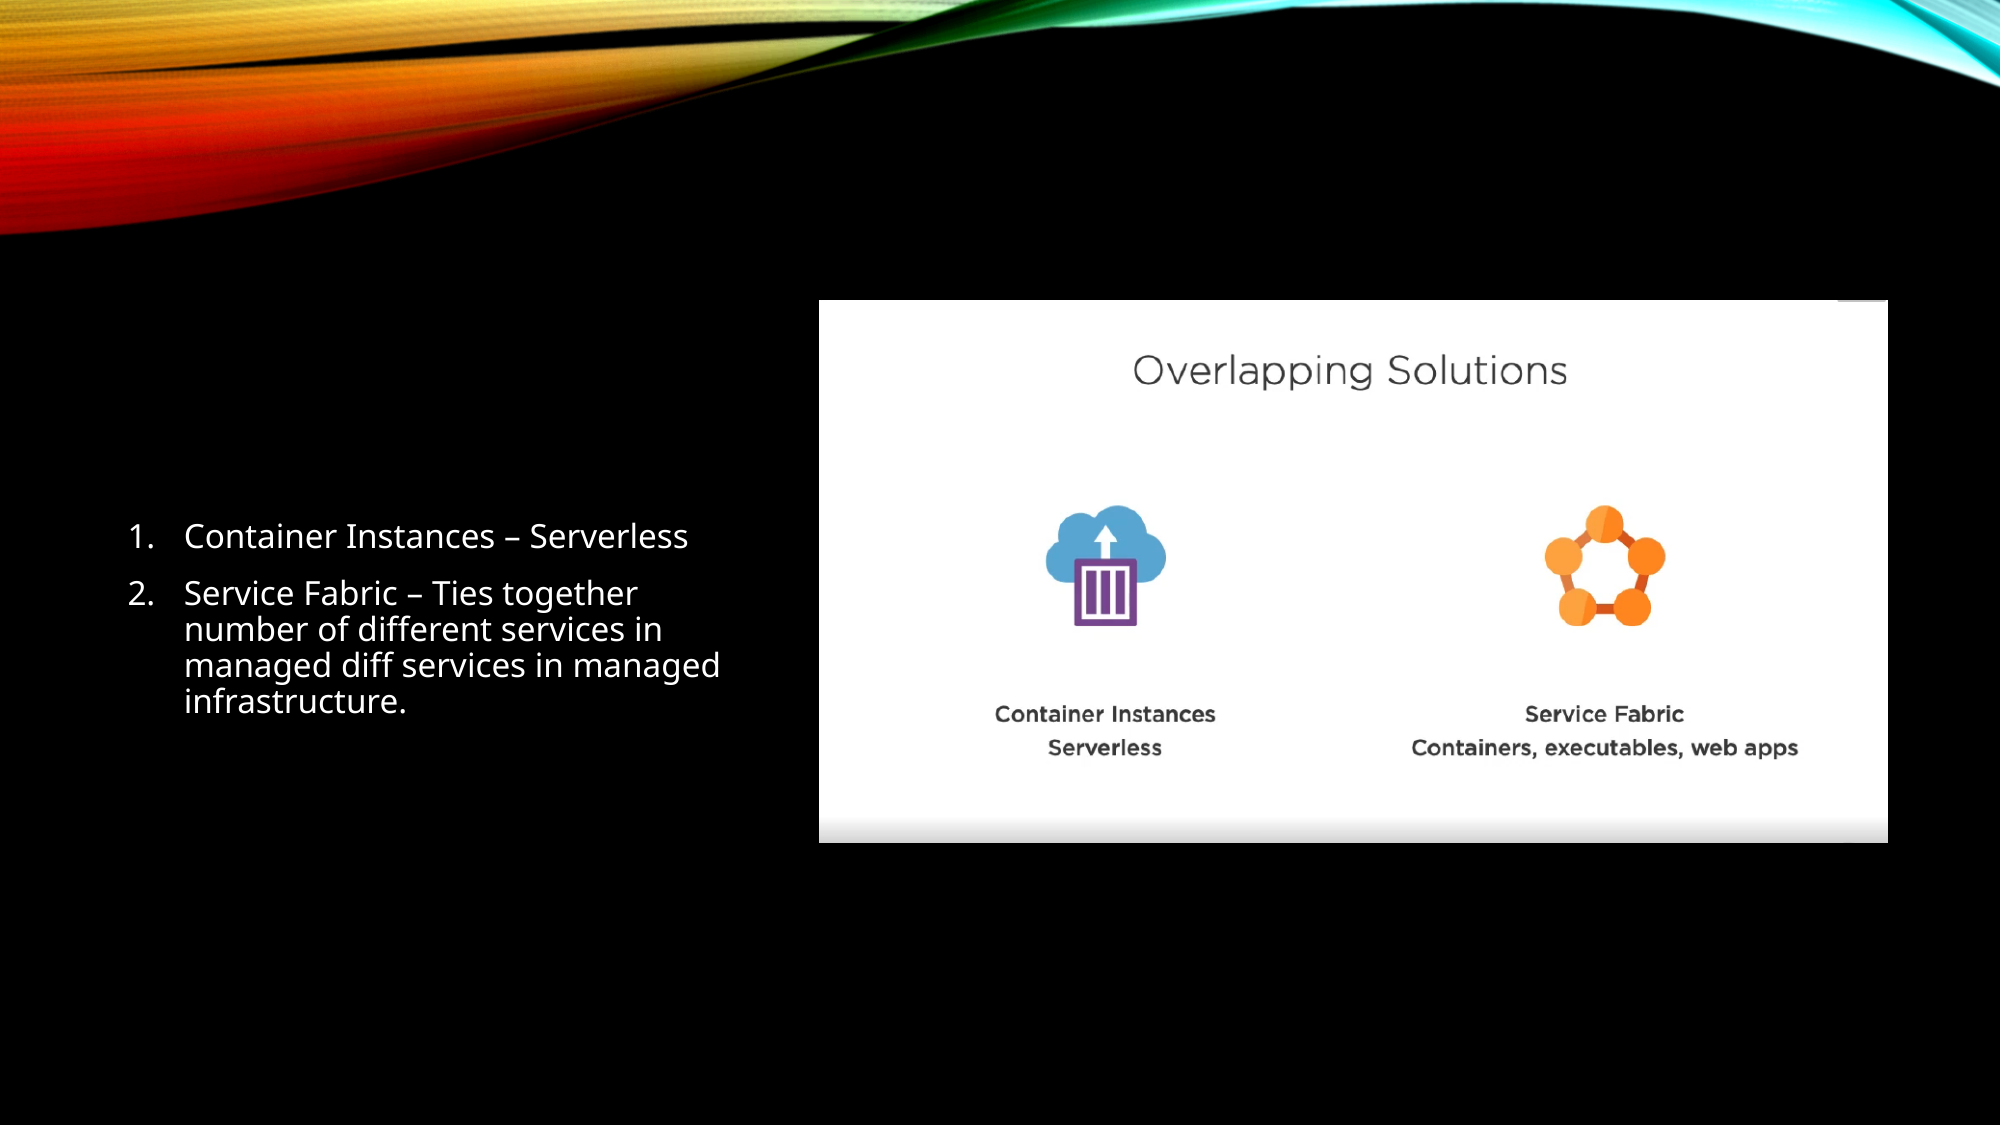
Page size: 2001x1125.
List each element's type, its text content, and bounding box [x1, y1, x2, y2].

list Container Instances – Serverless Service Fabric – Ties together number of different services in managed diff services in managed infrastructure. [112, 512, 788, 1021]
picture [0, 0, 2000, 237]
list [819, 300, 1888, 843]
